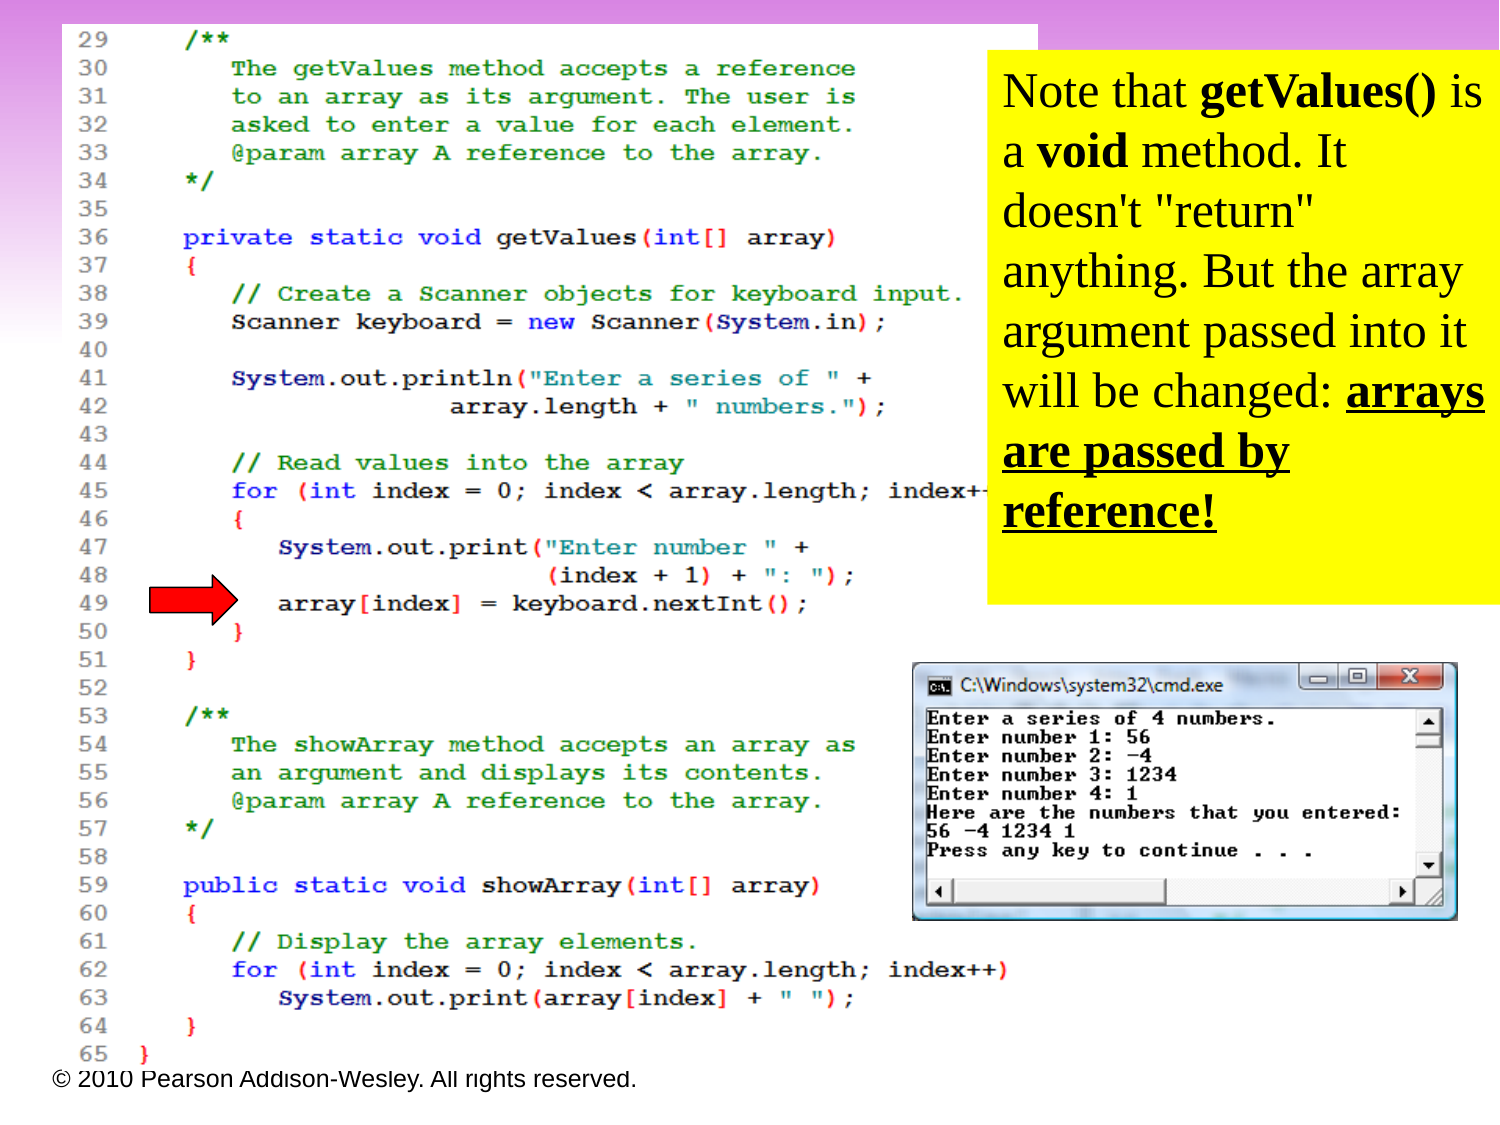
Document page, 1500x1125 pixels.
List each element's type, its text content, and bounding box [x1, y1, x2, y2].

picture [62, 24, 1458, 1071]
text_box Note that getValues() is a void method. It doesn't "return" anything. But the array argument passed into it will be changed: arrays are passed by reference! [1041, 49, 1500, 605]
